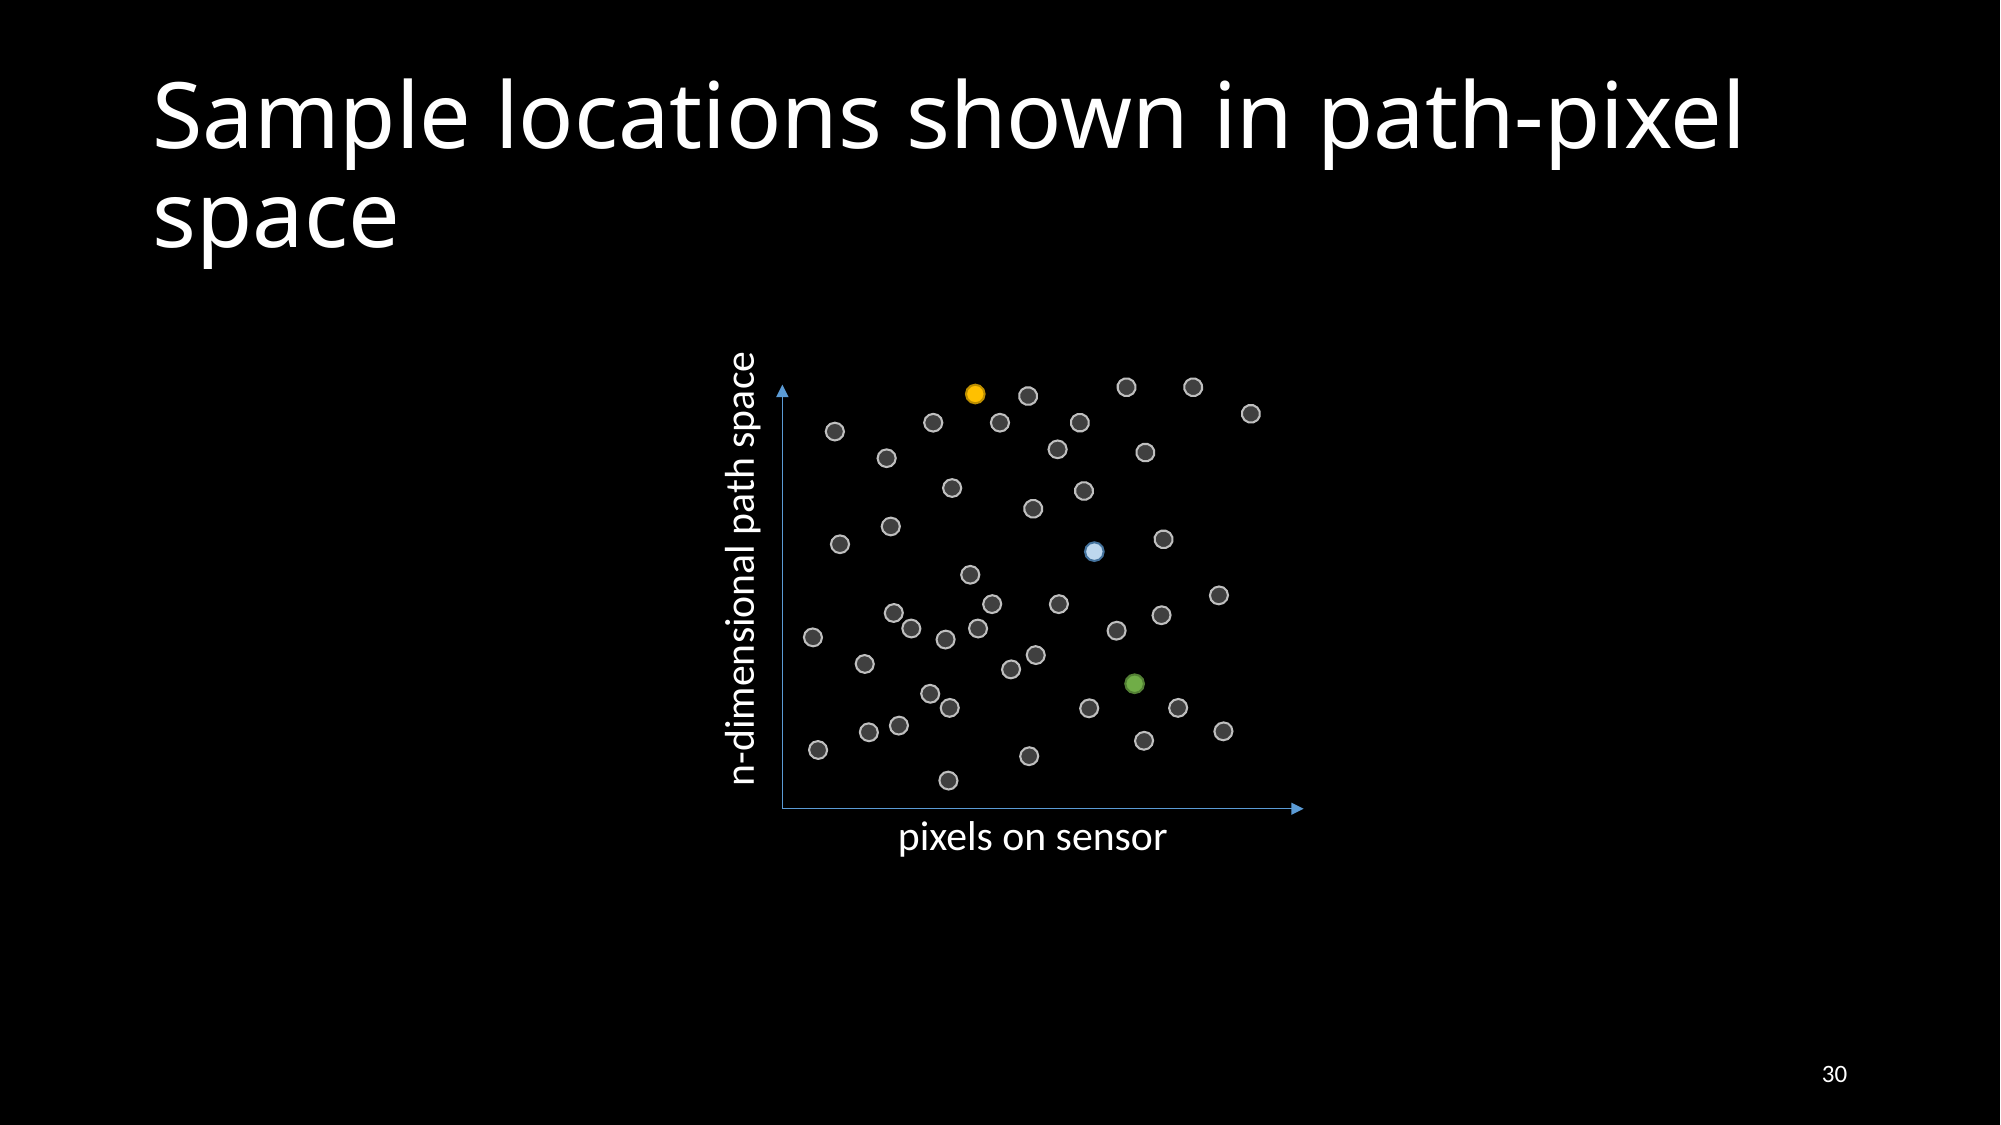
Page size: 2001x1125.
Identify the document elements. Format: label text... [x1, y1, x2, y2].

slide_number 30 [1412, 1042, 1863, 1103]
title Sample locations shown in path-pixel space [137, 59, 1863, 278]
text_box pixels on sensor [883, 801, 1183, 808]
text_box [803, 378, 1260, 790]
text_box pixels on sensor [883, 809, 1183, 866]
text_box n-dimensional path space [704, 320, 770, 802]
